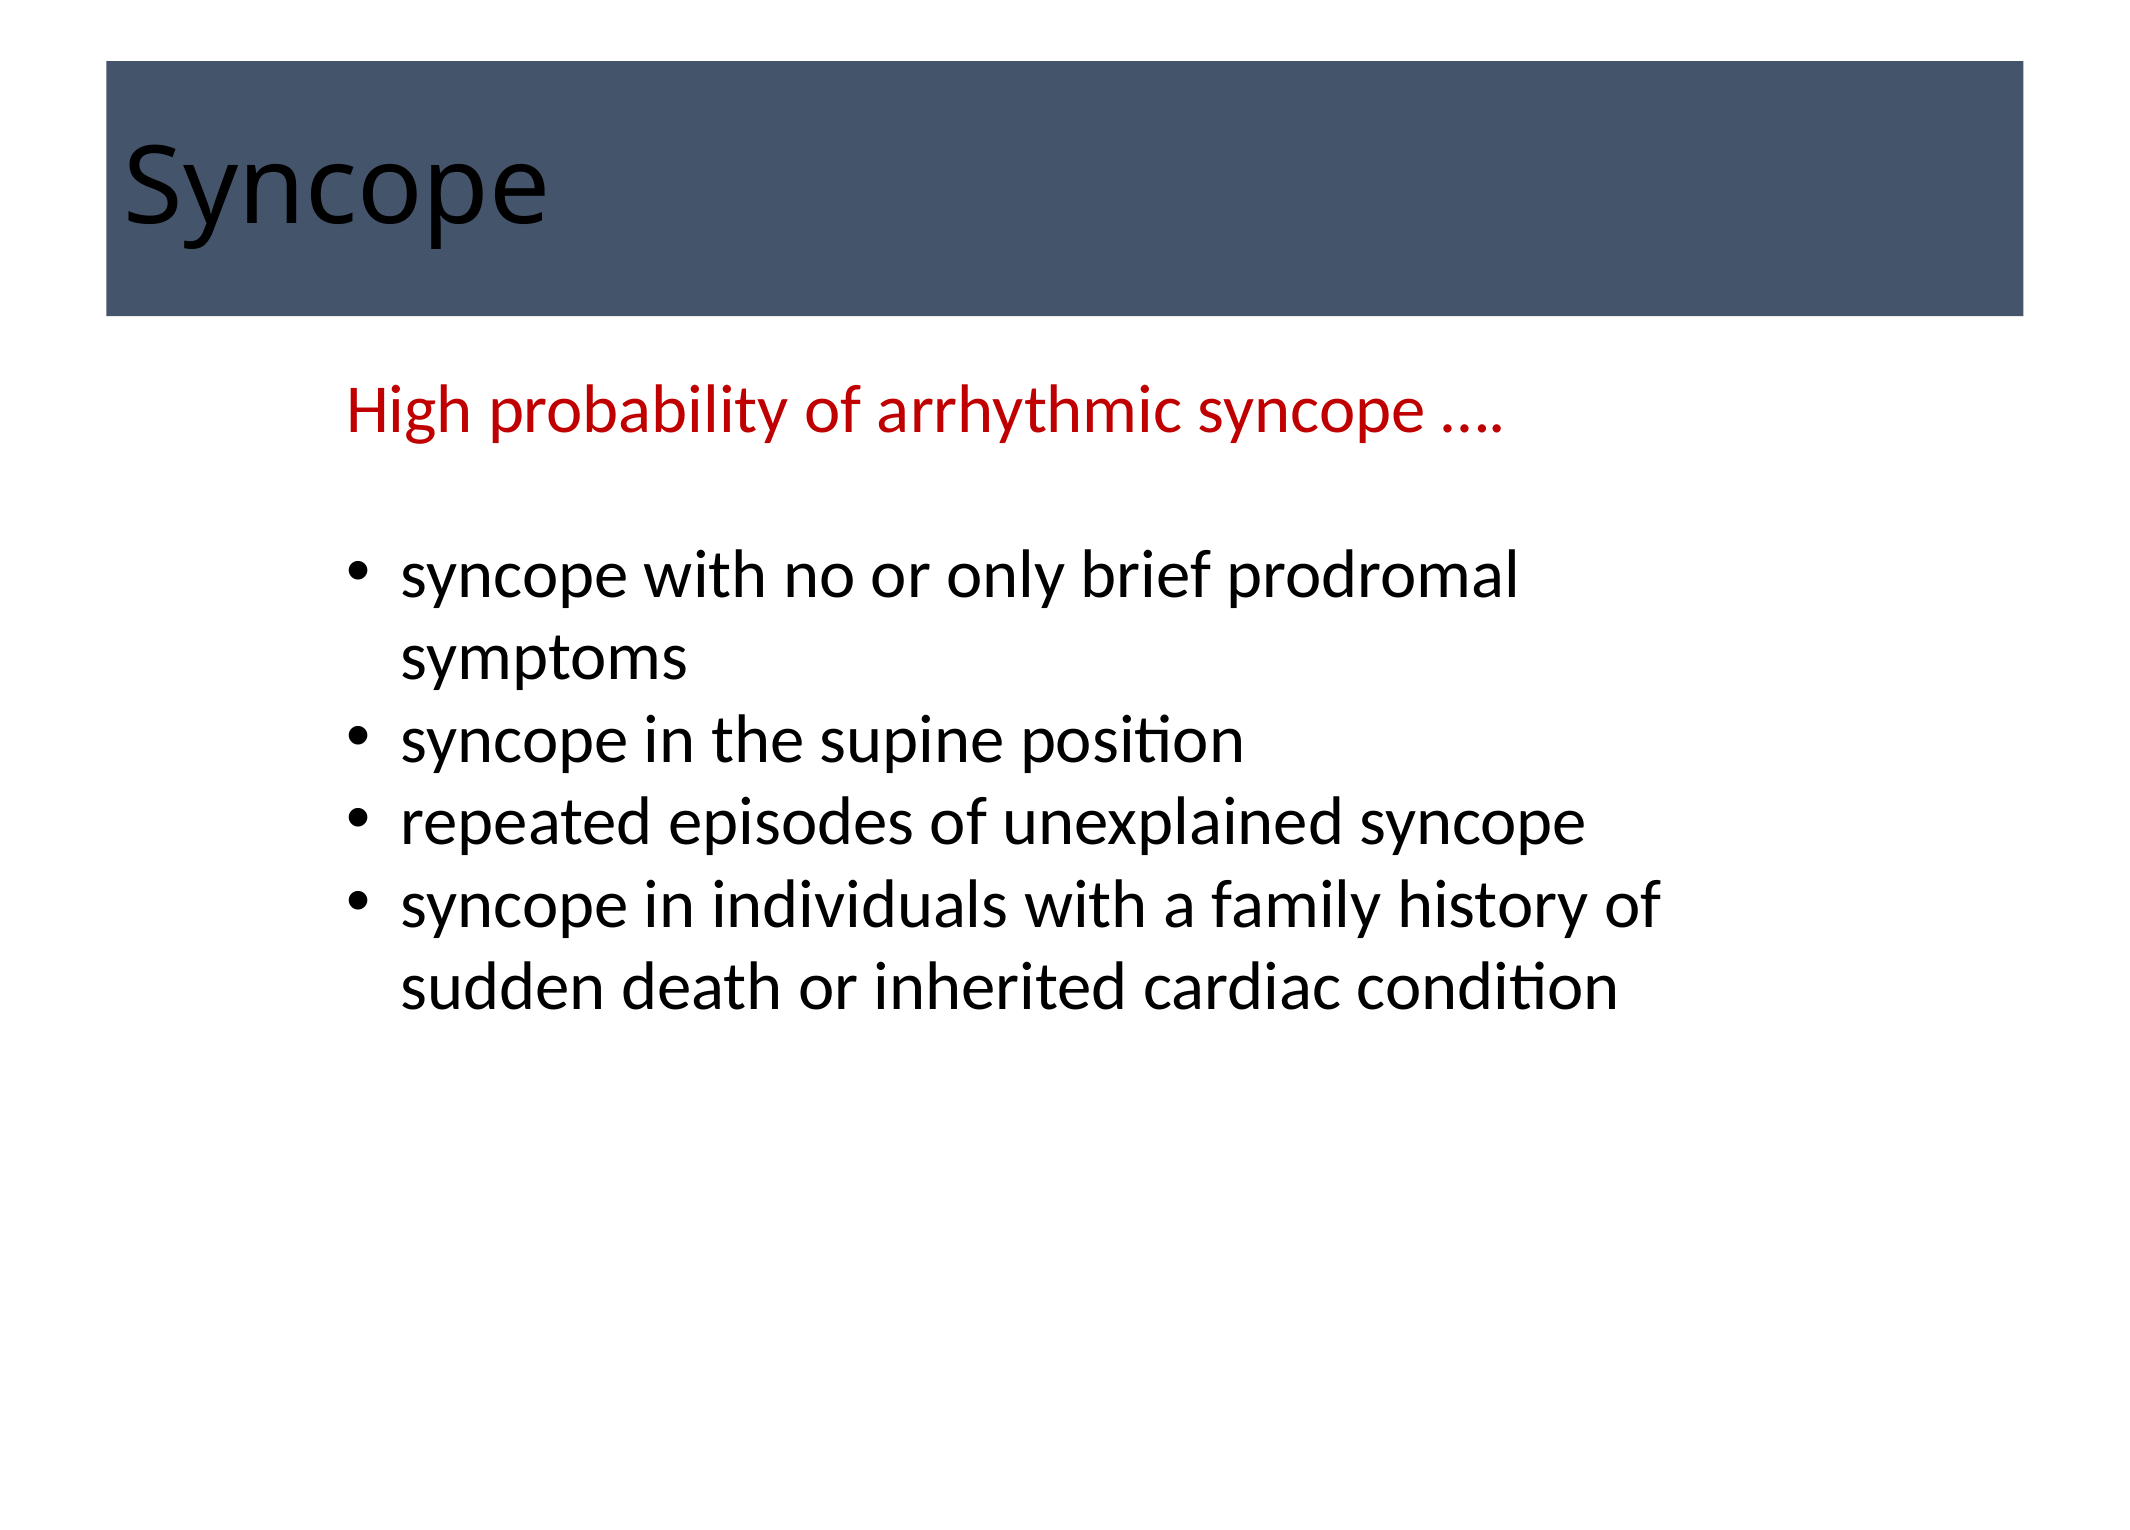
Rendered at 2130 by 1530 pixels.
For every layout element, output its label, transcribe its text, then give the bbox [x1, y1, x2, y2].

title Syncope [106, 61, 2024, 317]
text_box High probability of arrhythmic syncope …. syncope with no or only brief prodromal symptoms syncope in the supine position repeated episodes of unexplained syncope syncope in individuals with a family history of sudden death or inherited cardiac condition [328, 354, 1784, 1032]
